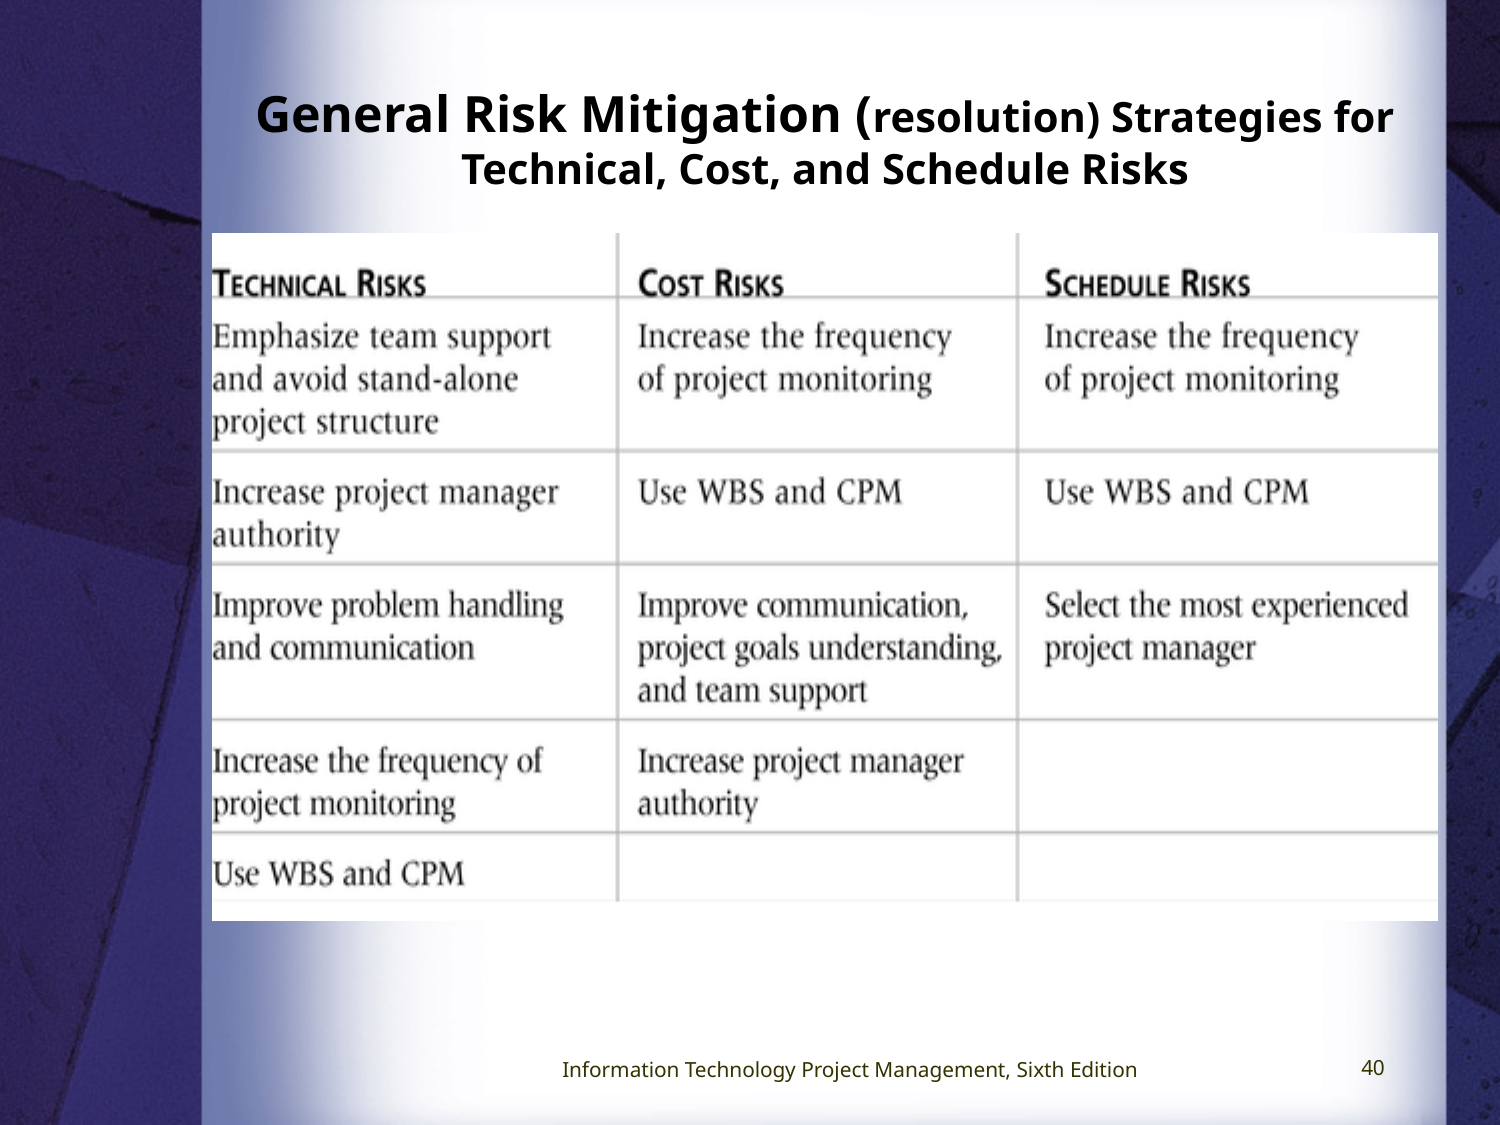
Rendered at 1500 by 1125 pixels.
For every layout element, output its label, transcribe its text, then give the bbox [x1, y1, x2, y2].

picture [0, 0, 1500, 1125]
title General Risk Mitigation (resolution) Strategies for Technical, Cost, and Schedule Risks [212, 37, 1438, 201]
slide_number 40 [1224, 1037, 1401, 1101]
footer Information Technology Project Management, Sixth Edition [499, 1037, 1201, 1101]
